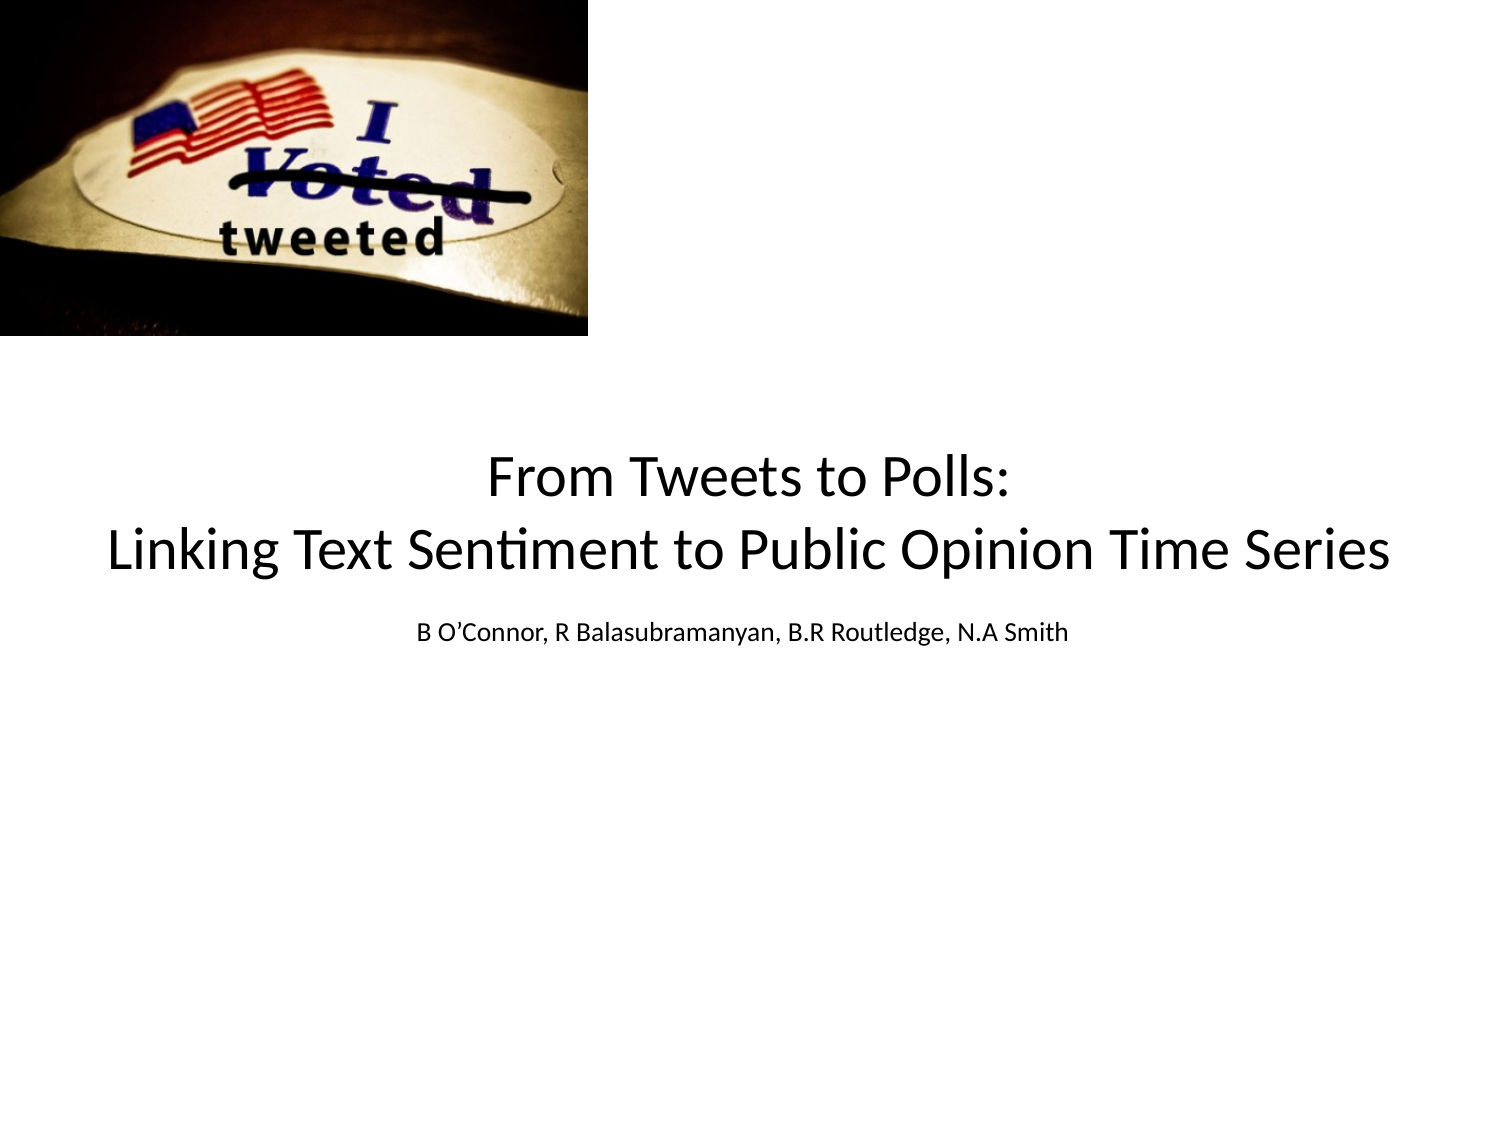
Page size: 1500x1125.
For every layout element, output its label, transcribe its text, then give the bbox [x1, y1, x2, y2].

picture [0, 0, 588, 336]
title From Tweets to Polls: Linking Text Sentiment to Public Opinion Time Series B O’Connor, R Balasubramanyan, B.R Routledge, N.A Smith [75, 416, 1425, 674]
